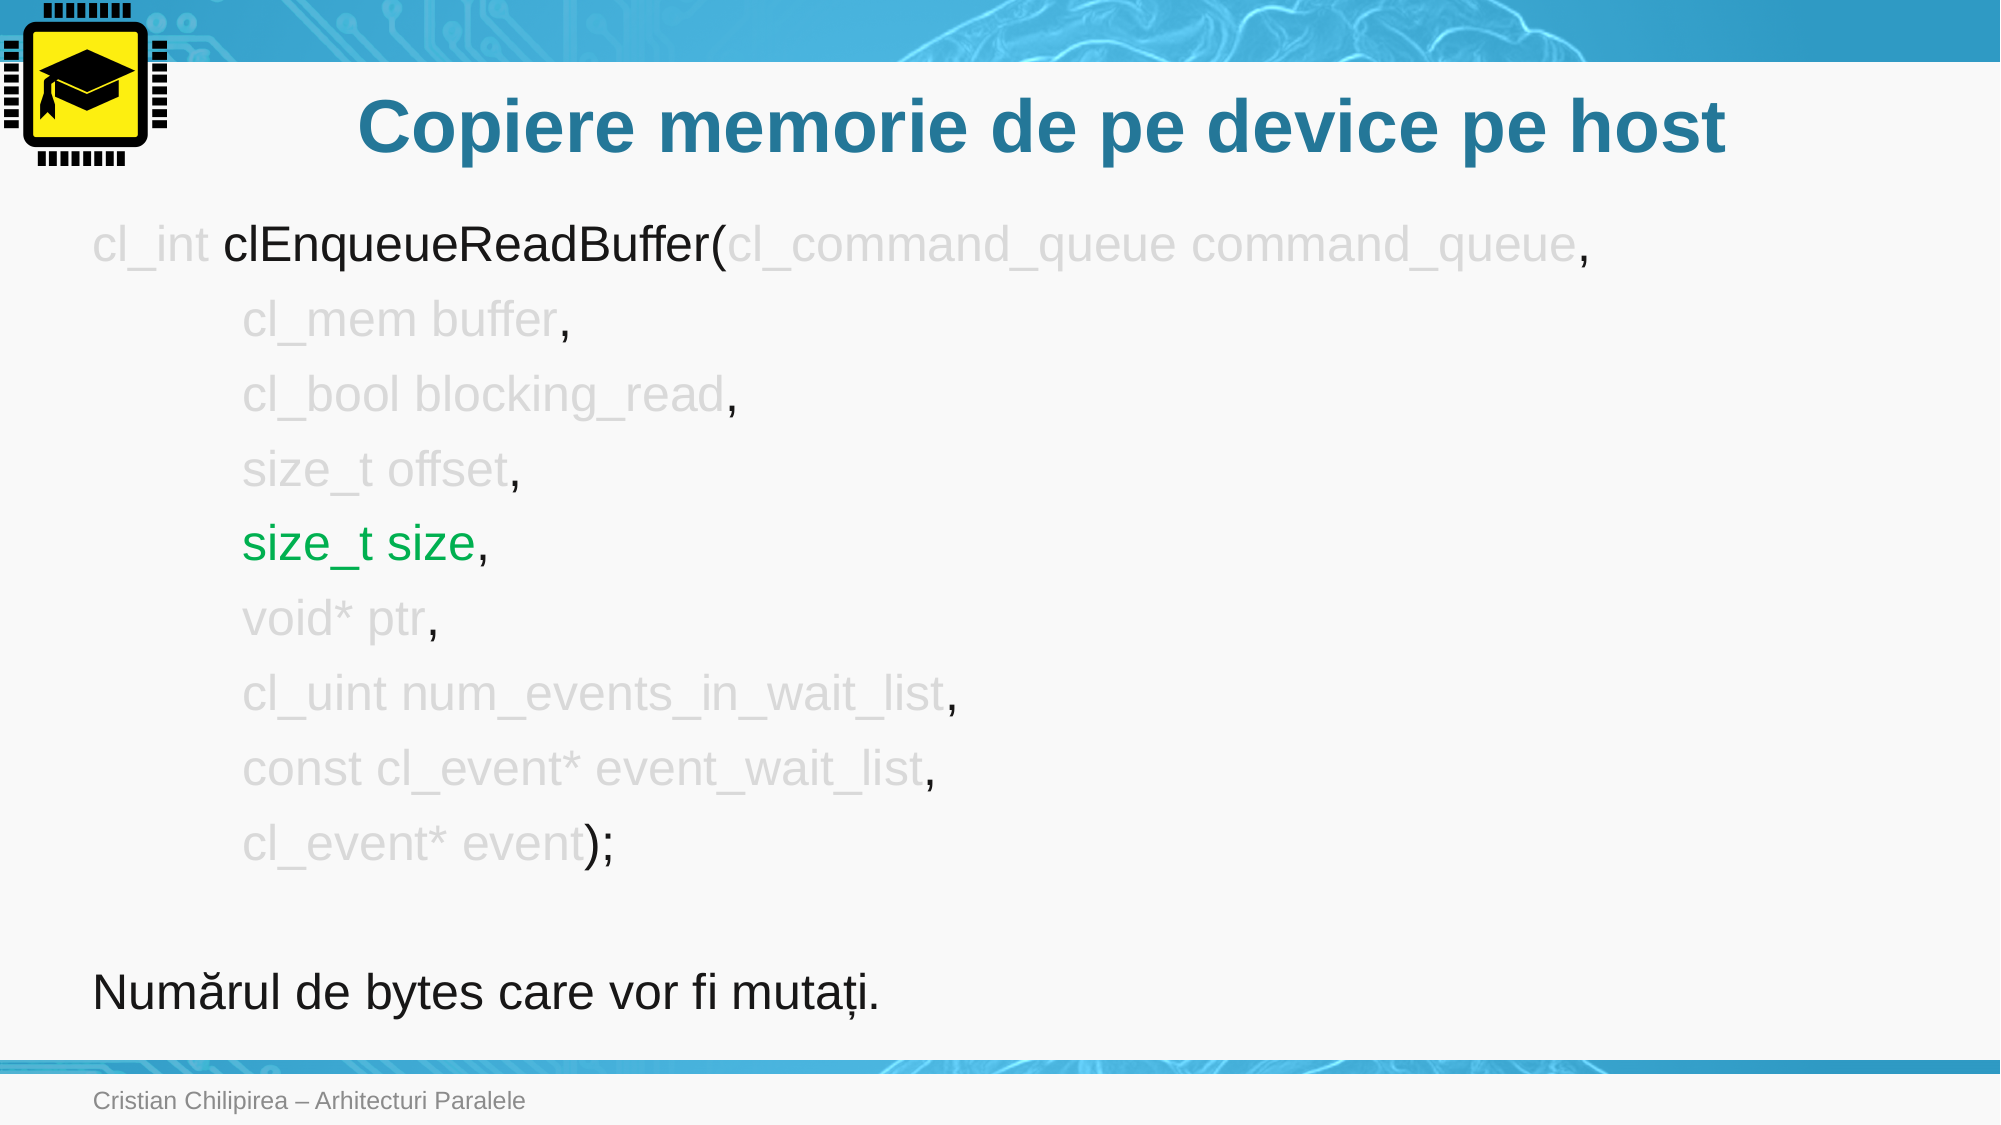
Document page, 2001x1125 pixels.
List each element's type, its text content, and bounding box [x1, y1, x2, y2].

picture [0, 1060, 2000, 1074]
list cl_int clEnqueueReadBuffer(cl_command_queue command_queue, cl_mem buffer, cl_bool blocking_read, size_t offset, size_t size, void* ptr, cl_uint num_events_in_wait_list, const cl_event* event_wait_list, cl_event* event); Numărul de bytes care vor fi mutați. [77, 210, 1915, 1033]
footer Cristian Chilipirea – Arhitecturi Paralele [77, 1073, 1338, 1125]
title Copiere memorie de pe device pe host [170, 76, 1915, 180]
picture [0, 0, 2000, 166]
